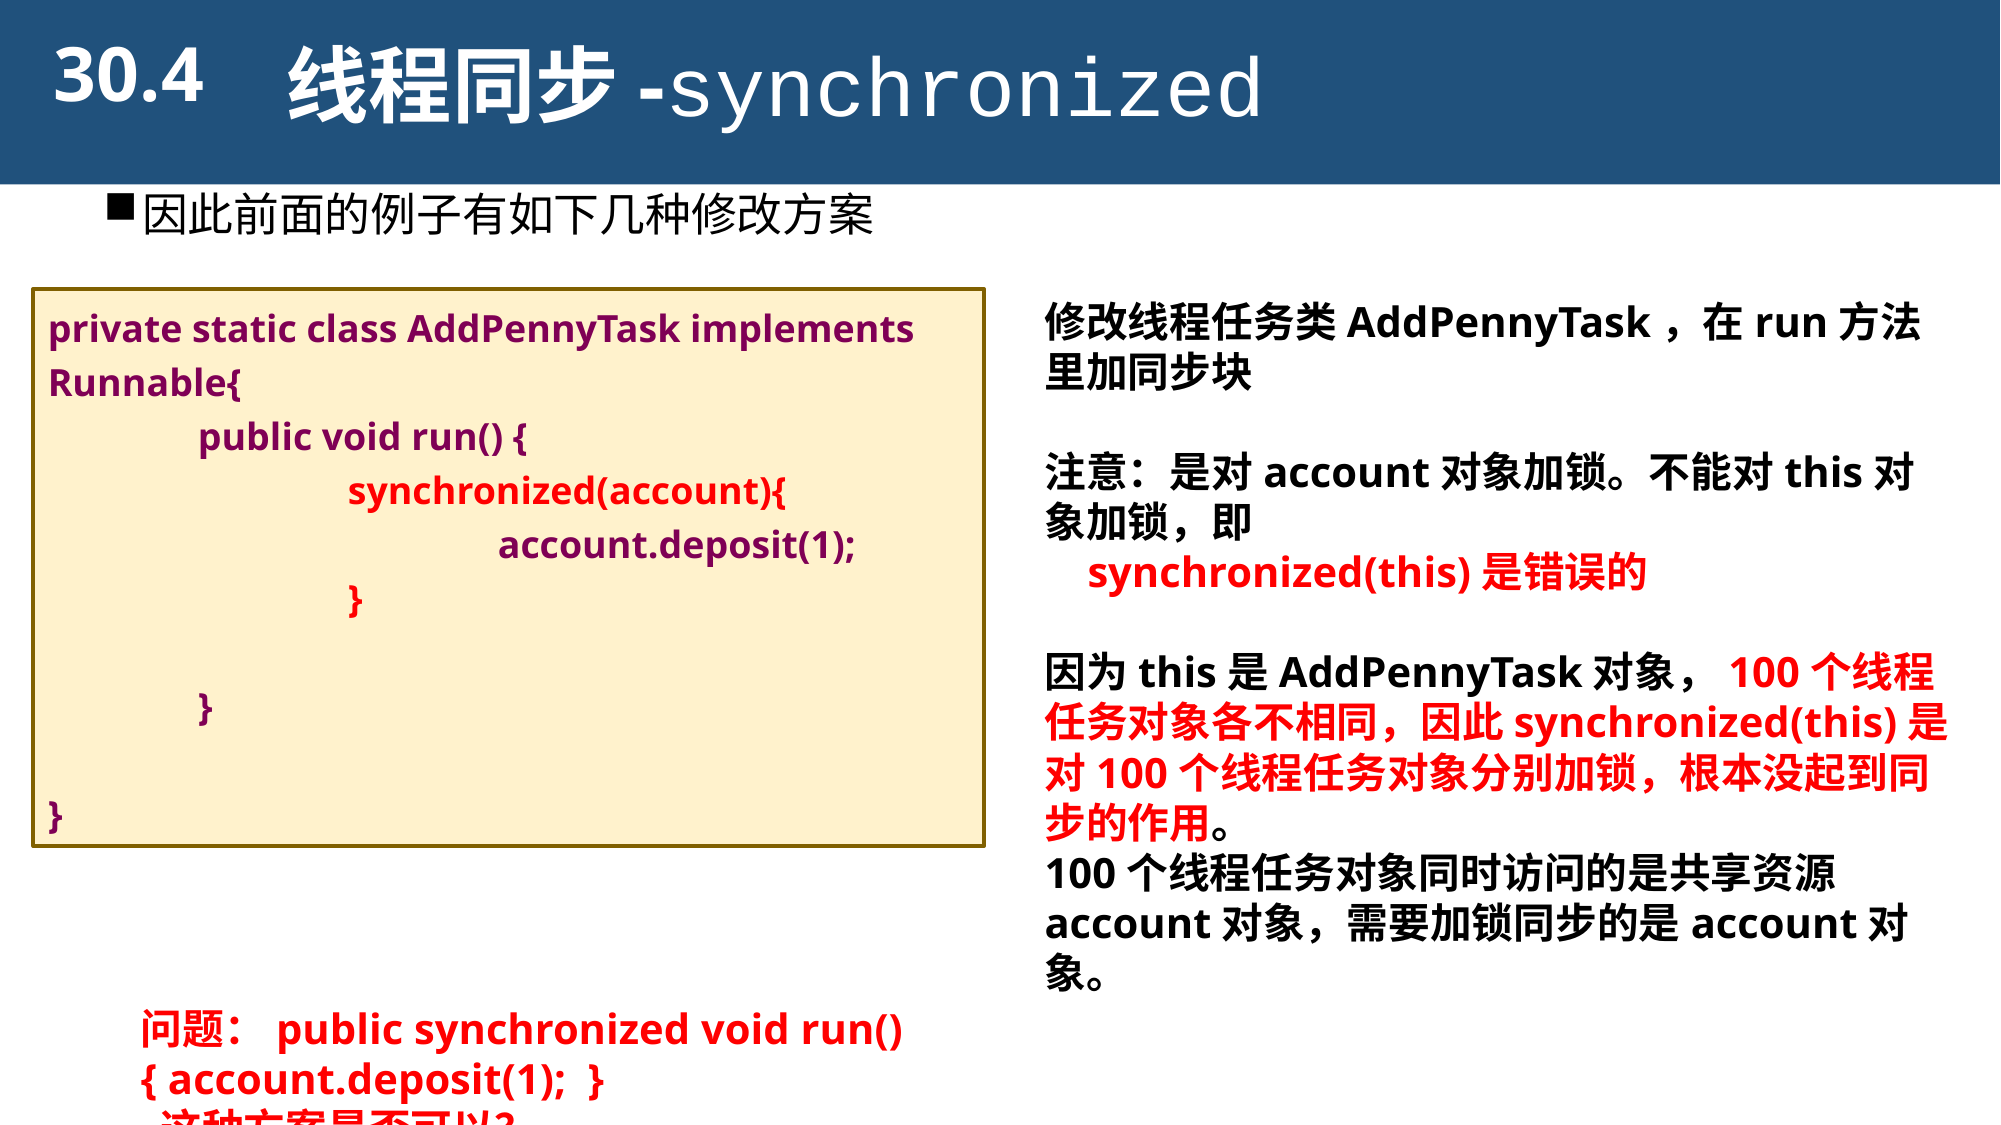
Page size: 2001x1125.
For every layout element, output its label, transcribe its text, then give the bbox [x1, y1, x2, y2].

text_box 因此前面的例子有如下几种修改方案 [88, 178, 1790, 277]
list 30.4 [38, 28, 244, 166]
list 线程同步-synchronized [270, 36, 1730, 119]
text_box 问题：public synchronized void run() { account.deposit(1); } 这种方案是否可以？ [126, 995, 1316, 1125]
text_box 修改线程任务类AddPennyTask，在run方法里加同步块 注意：是对account对象加锁。不能对this对象加锁，即 synchronized(this)是错误的 因为this是AddPennyTask对象，100个线程任务对象各不相同，因此synchronized(this)是对100个线程任务对象分别加锁，根本没起到同步的作用。 100个线程任务对象同时访问的是共享资源account对象，需要加锁同步的是account对象。 [1029, 288, 1965, 1004]
text_box private static class AddPennyTask implements Runnable{ public void run() { synchronized(account){ account.deposit(1); } } } [33, 288, 984, 847]
